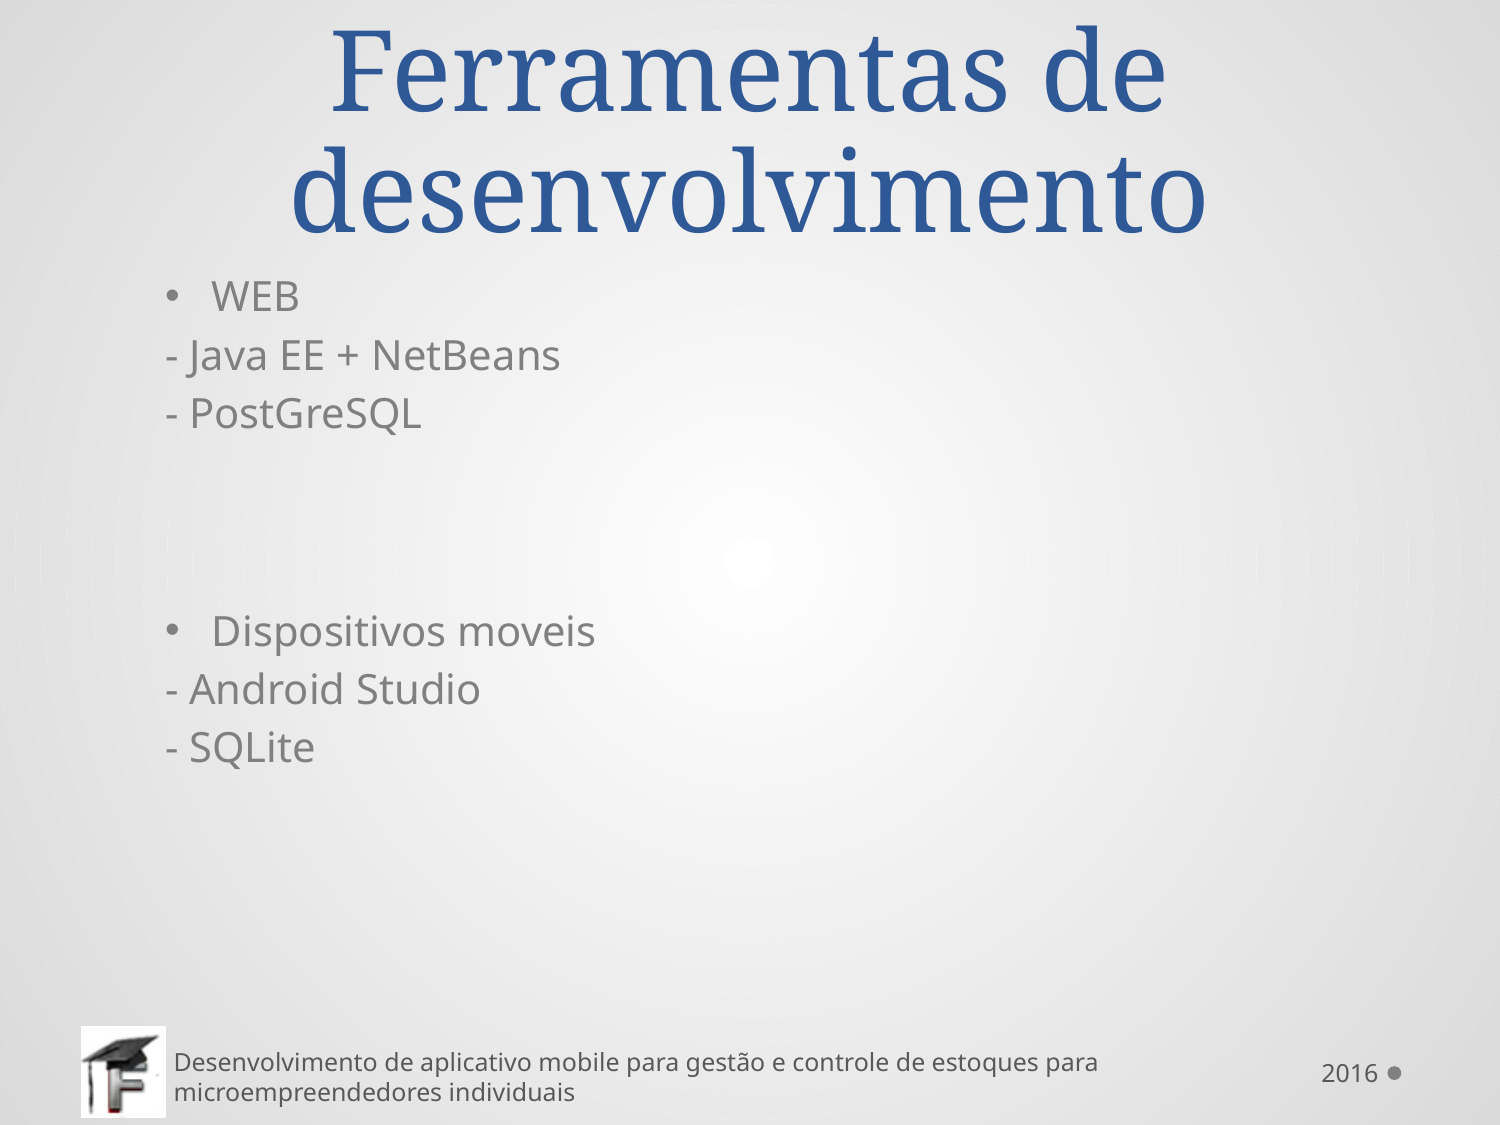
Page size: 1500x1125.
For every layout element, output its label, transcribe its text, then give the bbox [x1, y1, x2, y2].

slide_number 2016 [1043, 1042, 1386, 1103]
footer Desenvolvimento de aplicativo mobile para gestão e controle de estoques para microempreendedores individuais [166, 1046, 1128, 1107]
list WEB - Java EE + NetBeans - PostGreSQL Dispositivos moveis - Android Studio - SQLite [75, 262, 1425, 1005]
picture [81, 1026, 166, 1118]
title Ferramentas de desenvolvimento [75, 0, 1425, 262]
